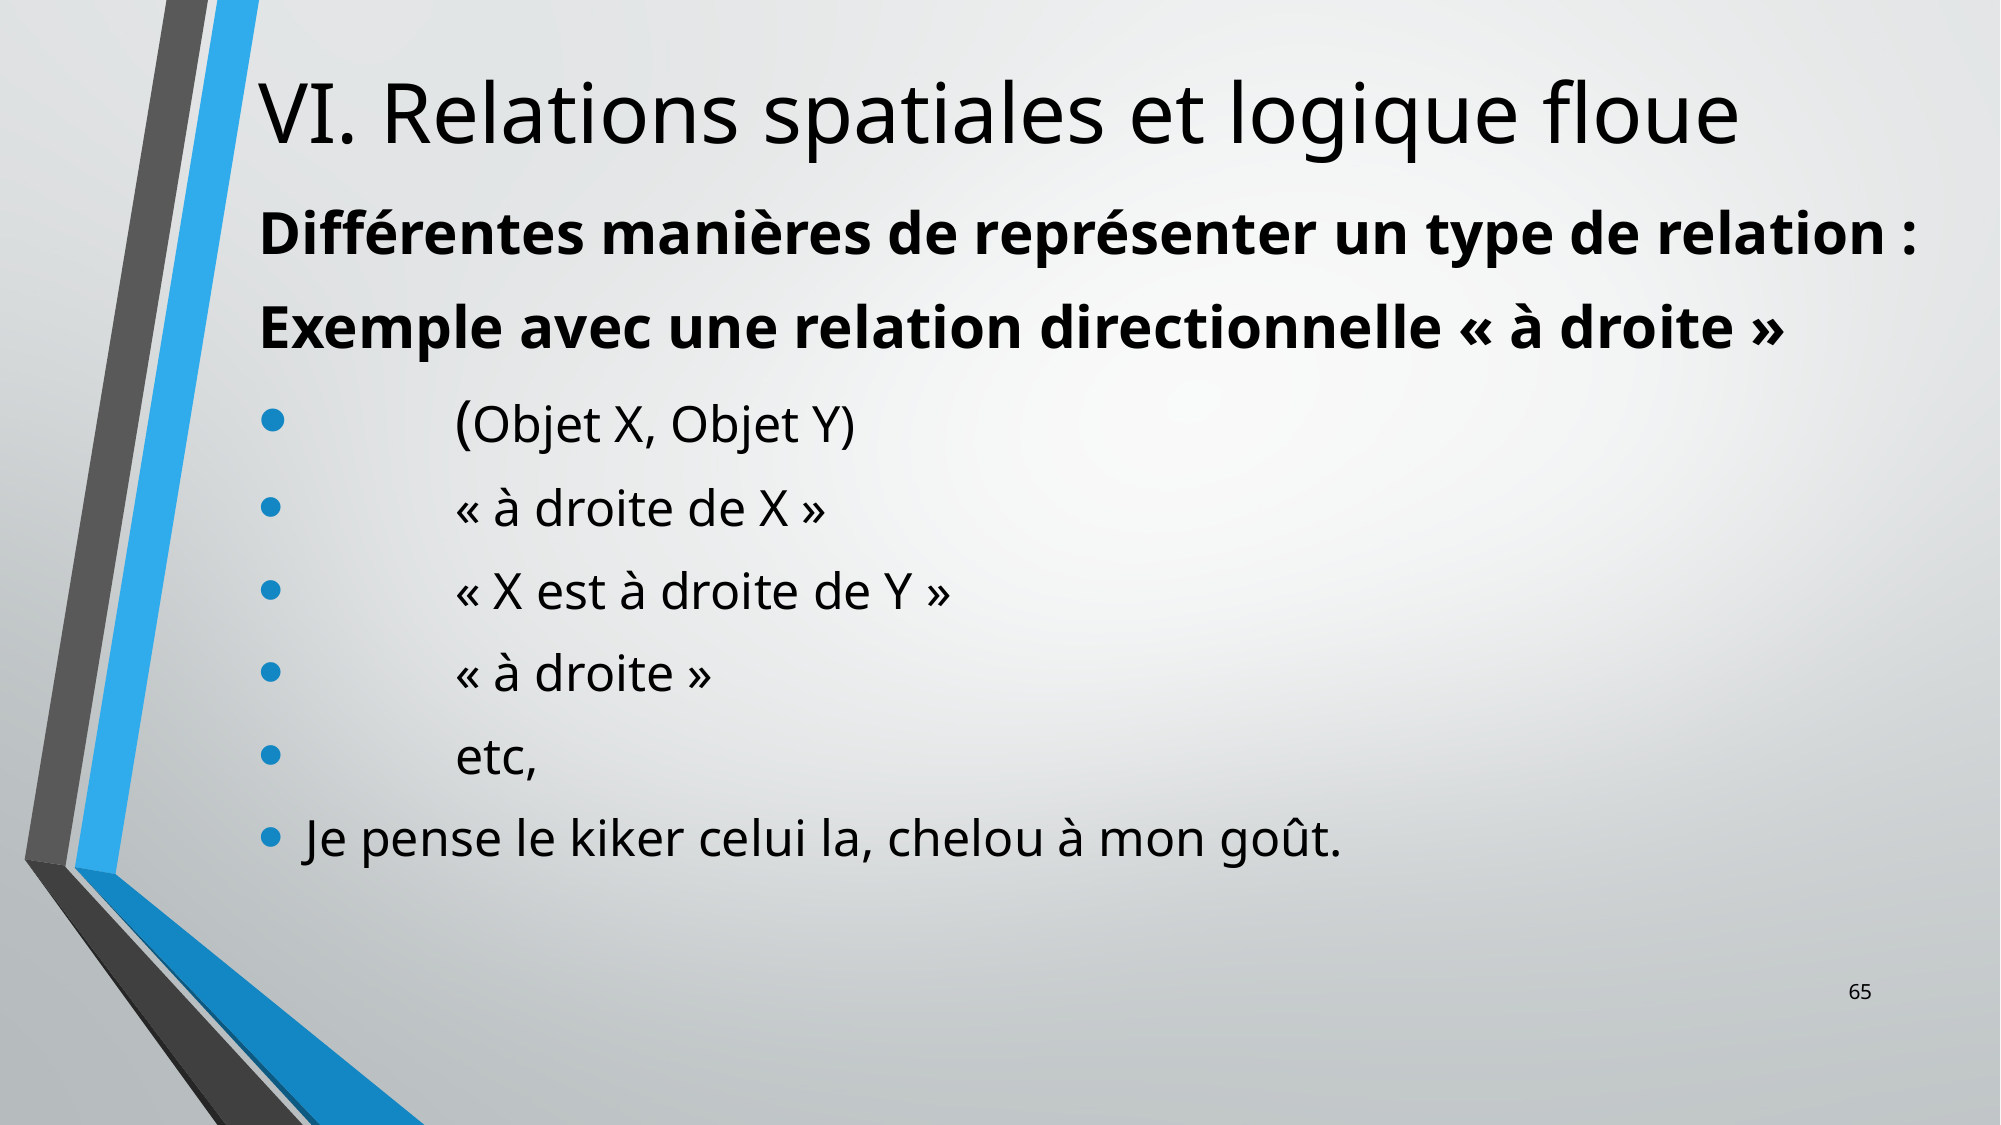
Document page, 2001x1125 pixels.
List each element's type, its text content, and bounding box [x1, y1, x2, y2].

list Différentes manières de représenter un type de relation : Exemple avec une relation directionnelle « à droite » (Objet X, Objet Y) « à droite de X » « X est à droite de Y » « à droite » etc, Je pense le kiker celui la, chelou à mon goût. [243, 188, 1979, 1023]
title VI. Relations spatiales et logique floue [243, 51, 1887, 188]
slide_number 65 [1796, 962, 1887, 1023]
